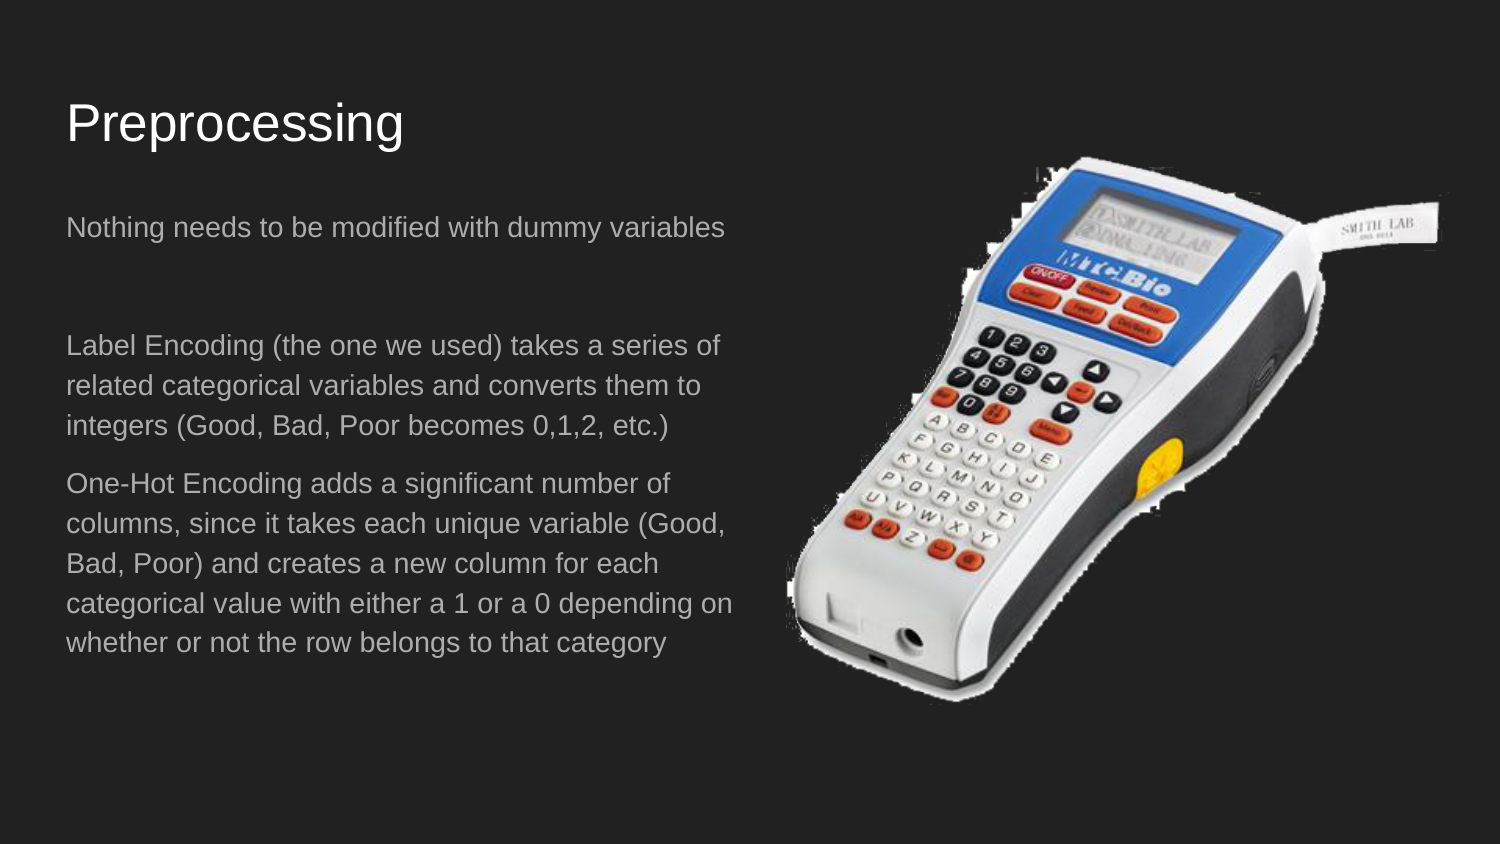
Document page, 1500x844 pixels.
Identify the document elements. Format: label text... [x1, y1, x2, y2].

title Preprocessing [51, 72, 1449, 167]
list Nothing needs to be modified with dummy variables Label Encoding (the one we used) takes a series of related categorical variables and converts them to integers (Good, Bad, Poor becomes 0,1,2, etc.) One-Hot Encoding adds a significant number of columns, since it takes each unique variable (Good, Bad, Poor) and creates a new column for each categorical value with either a 1 or a 0 depending on whether or not the row belongs to that category [51, 189, 750, 750]
picture [786, 138, 1450, 705]
